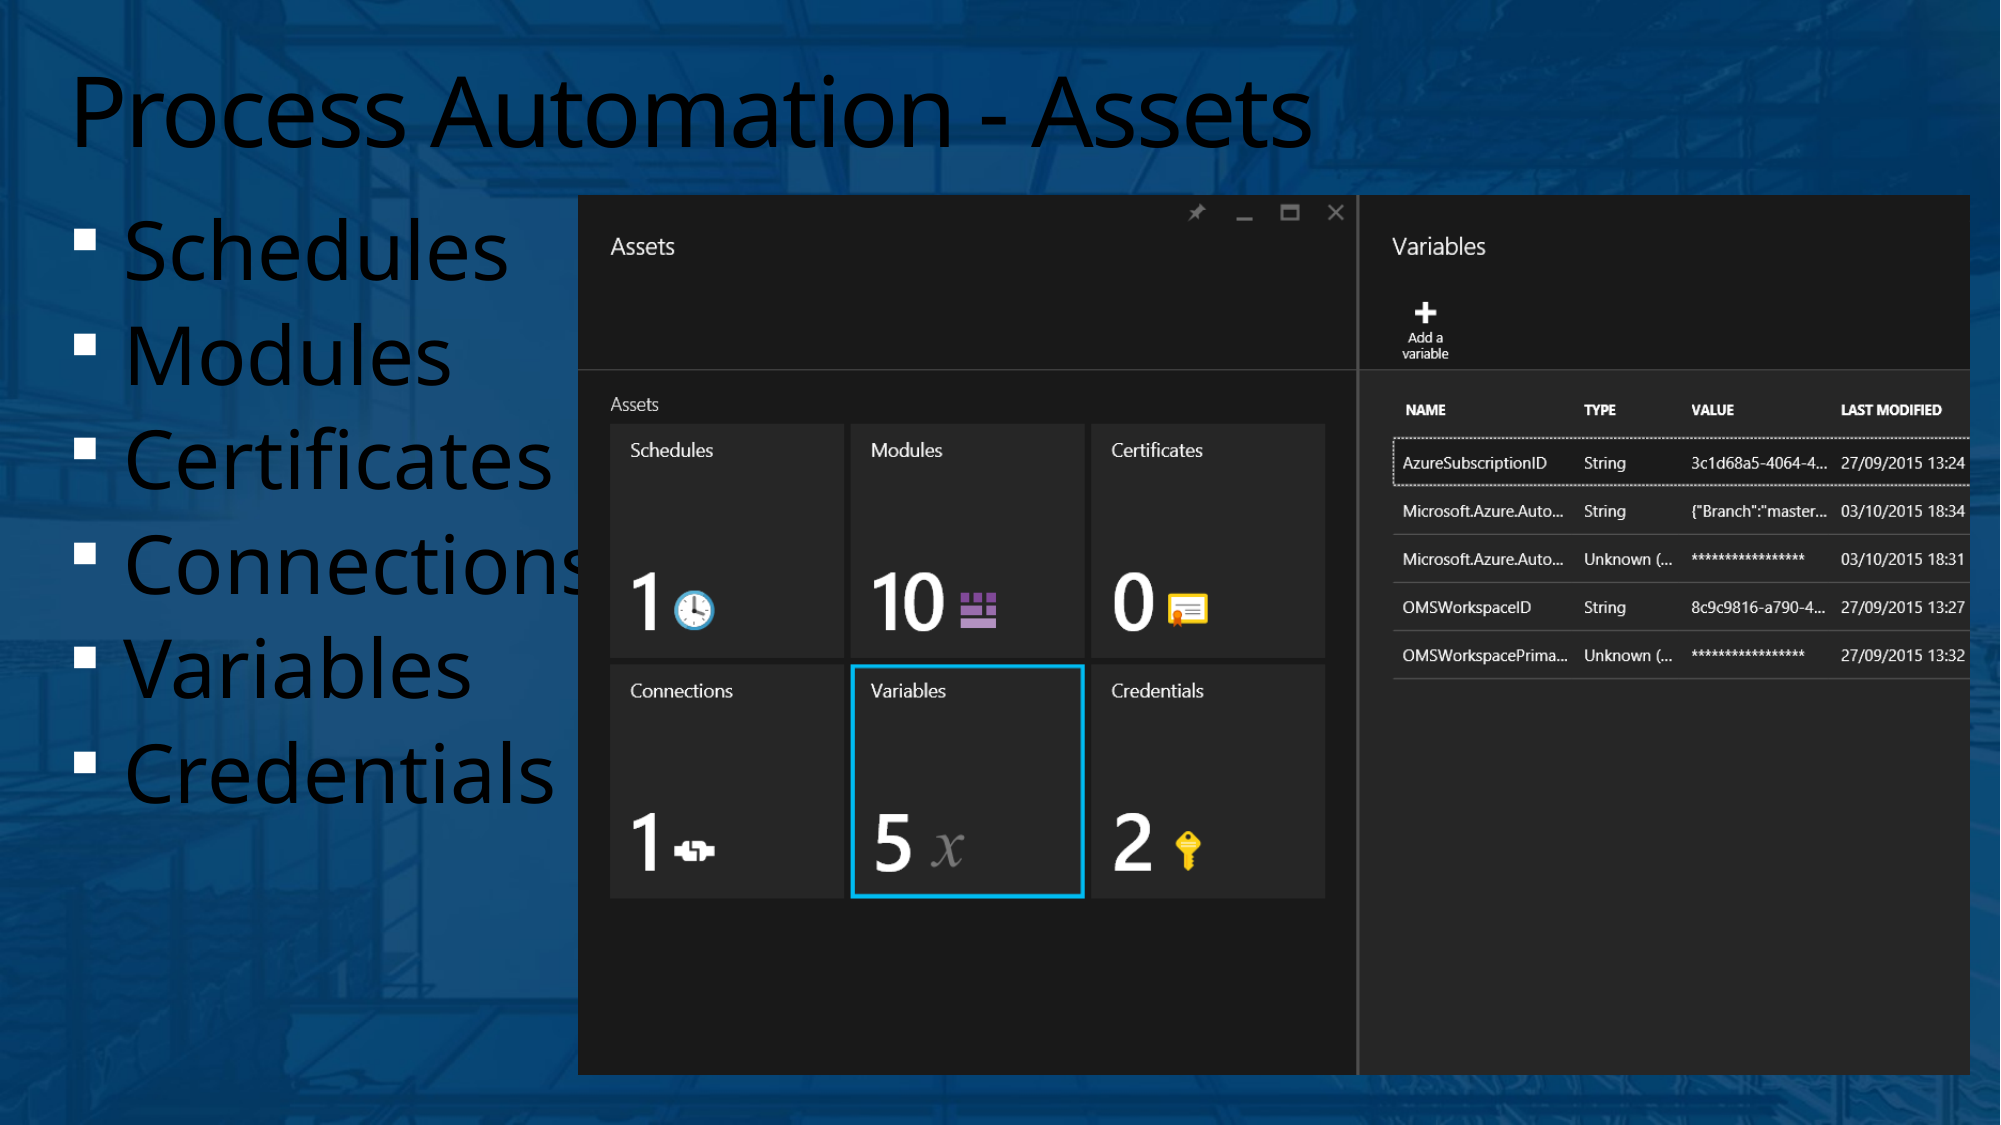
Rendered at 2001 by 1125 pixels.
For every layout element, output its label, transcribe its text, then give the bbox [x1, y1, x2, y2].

title Process Automation - Assets [44, 47, 1957, 196]
list Schedules Modules Certificates Connections Variables Credentials [44, 196, 578, 859]
picture [0, 0, 2000, 1125]
